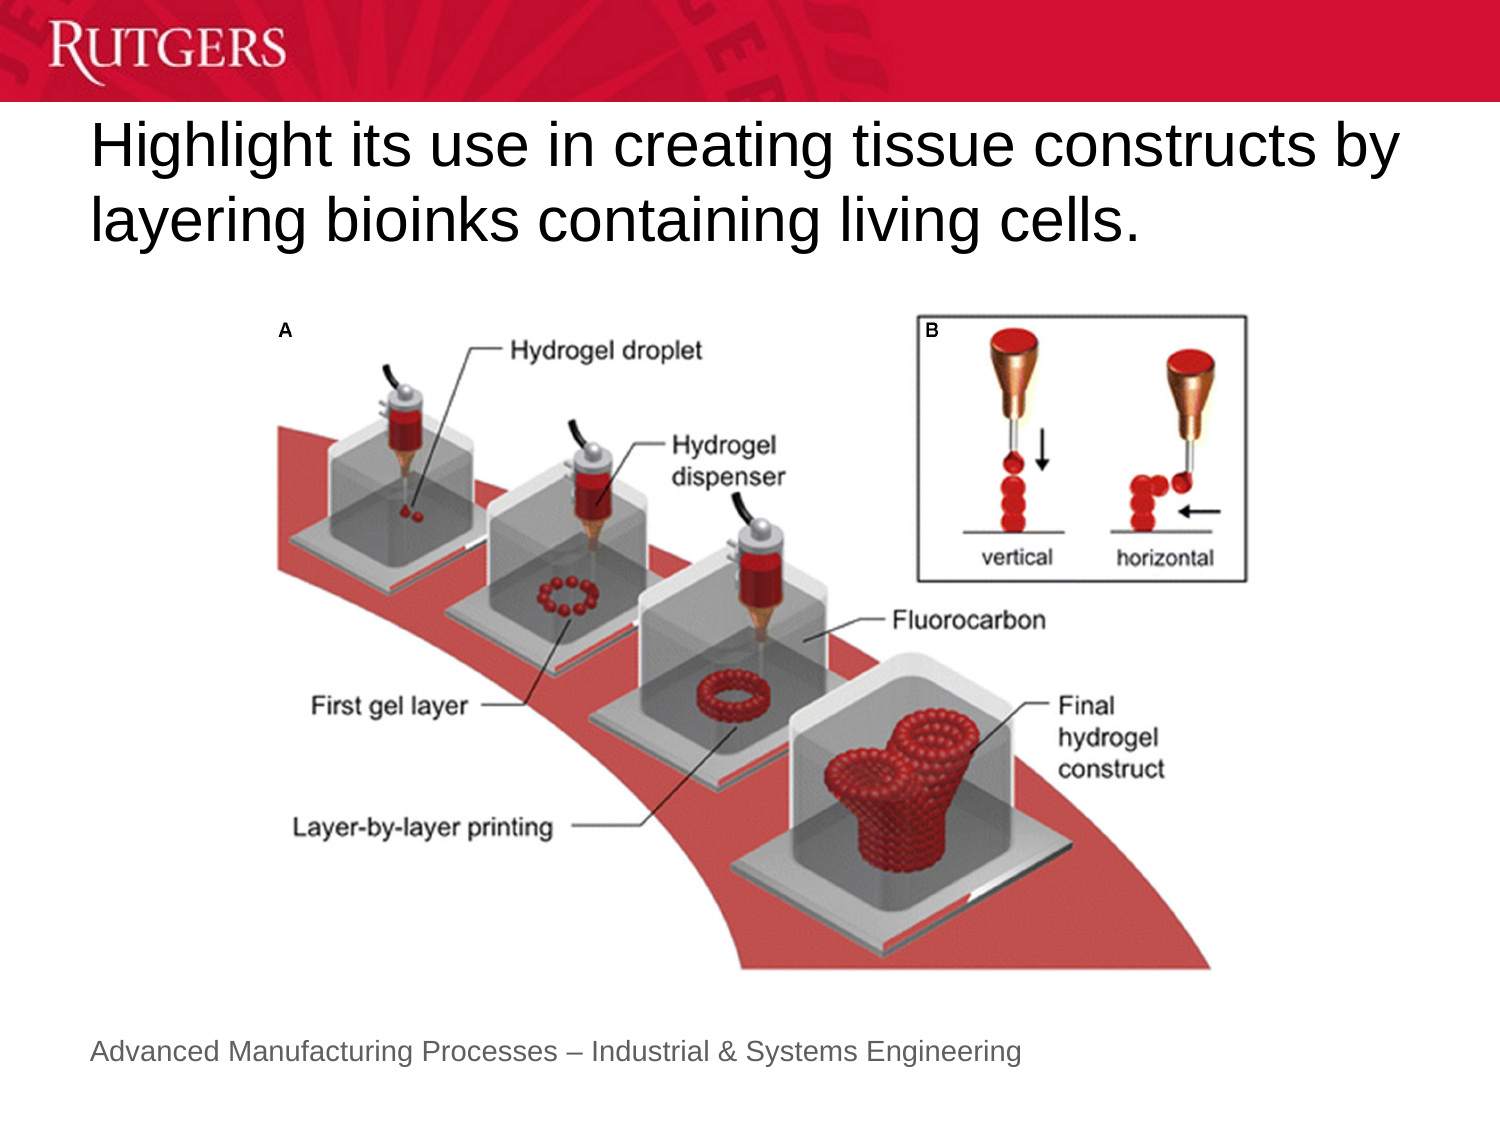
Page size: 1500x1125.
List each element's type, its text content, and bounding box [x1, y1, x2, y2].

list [274, 312, 1251, 972]
title Highlight its use in creating tissue constructs by layering bioinks containing living cells. [74, 112, 1426, 246]
picture [0, 0, 1500, 102]
